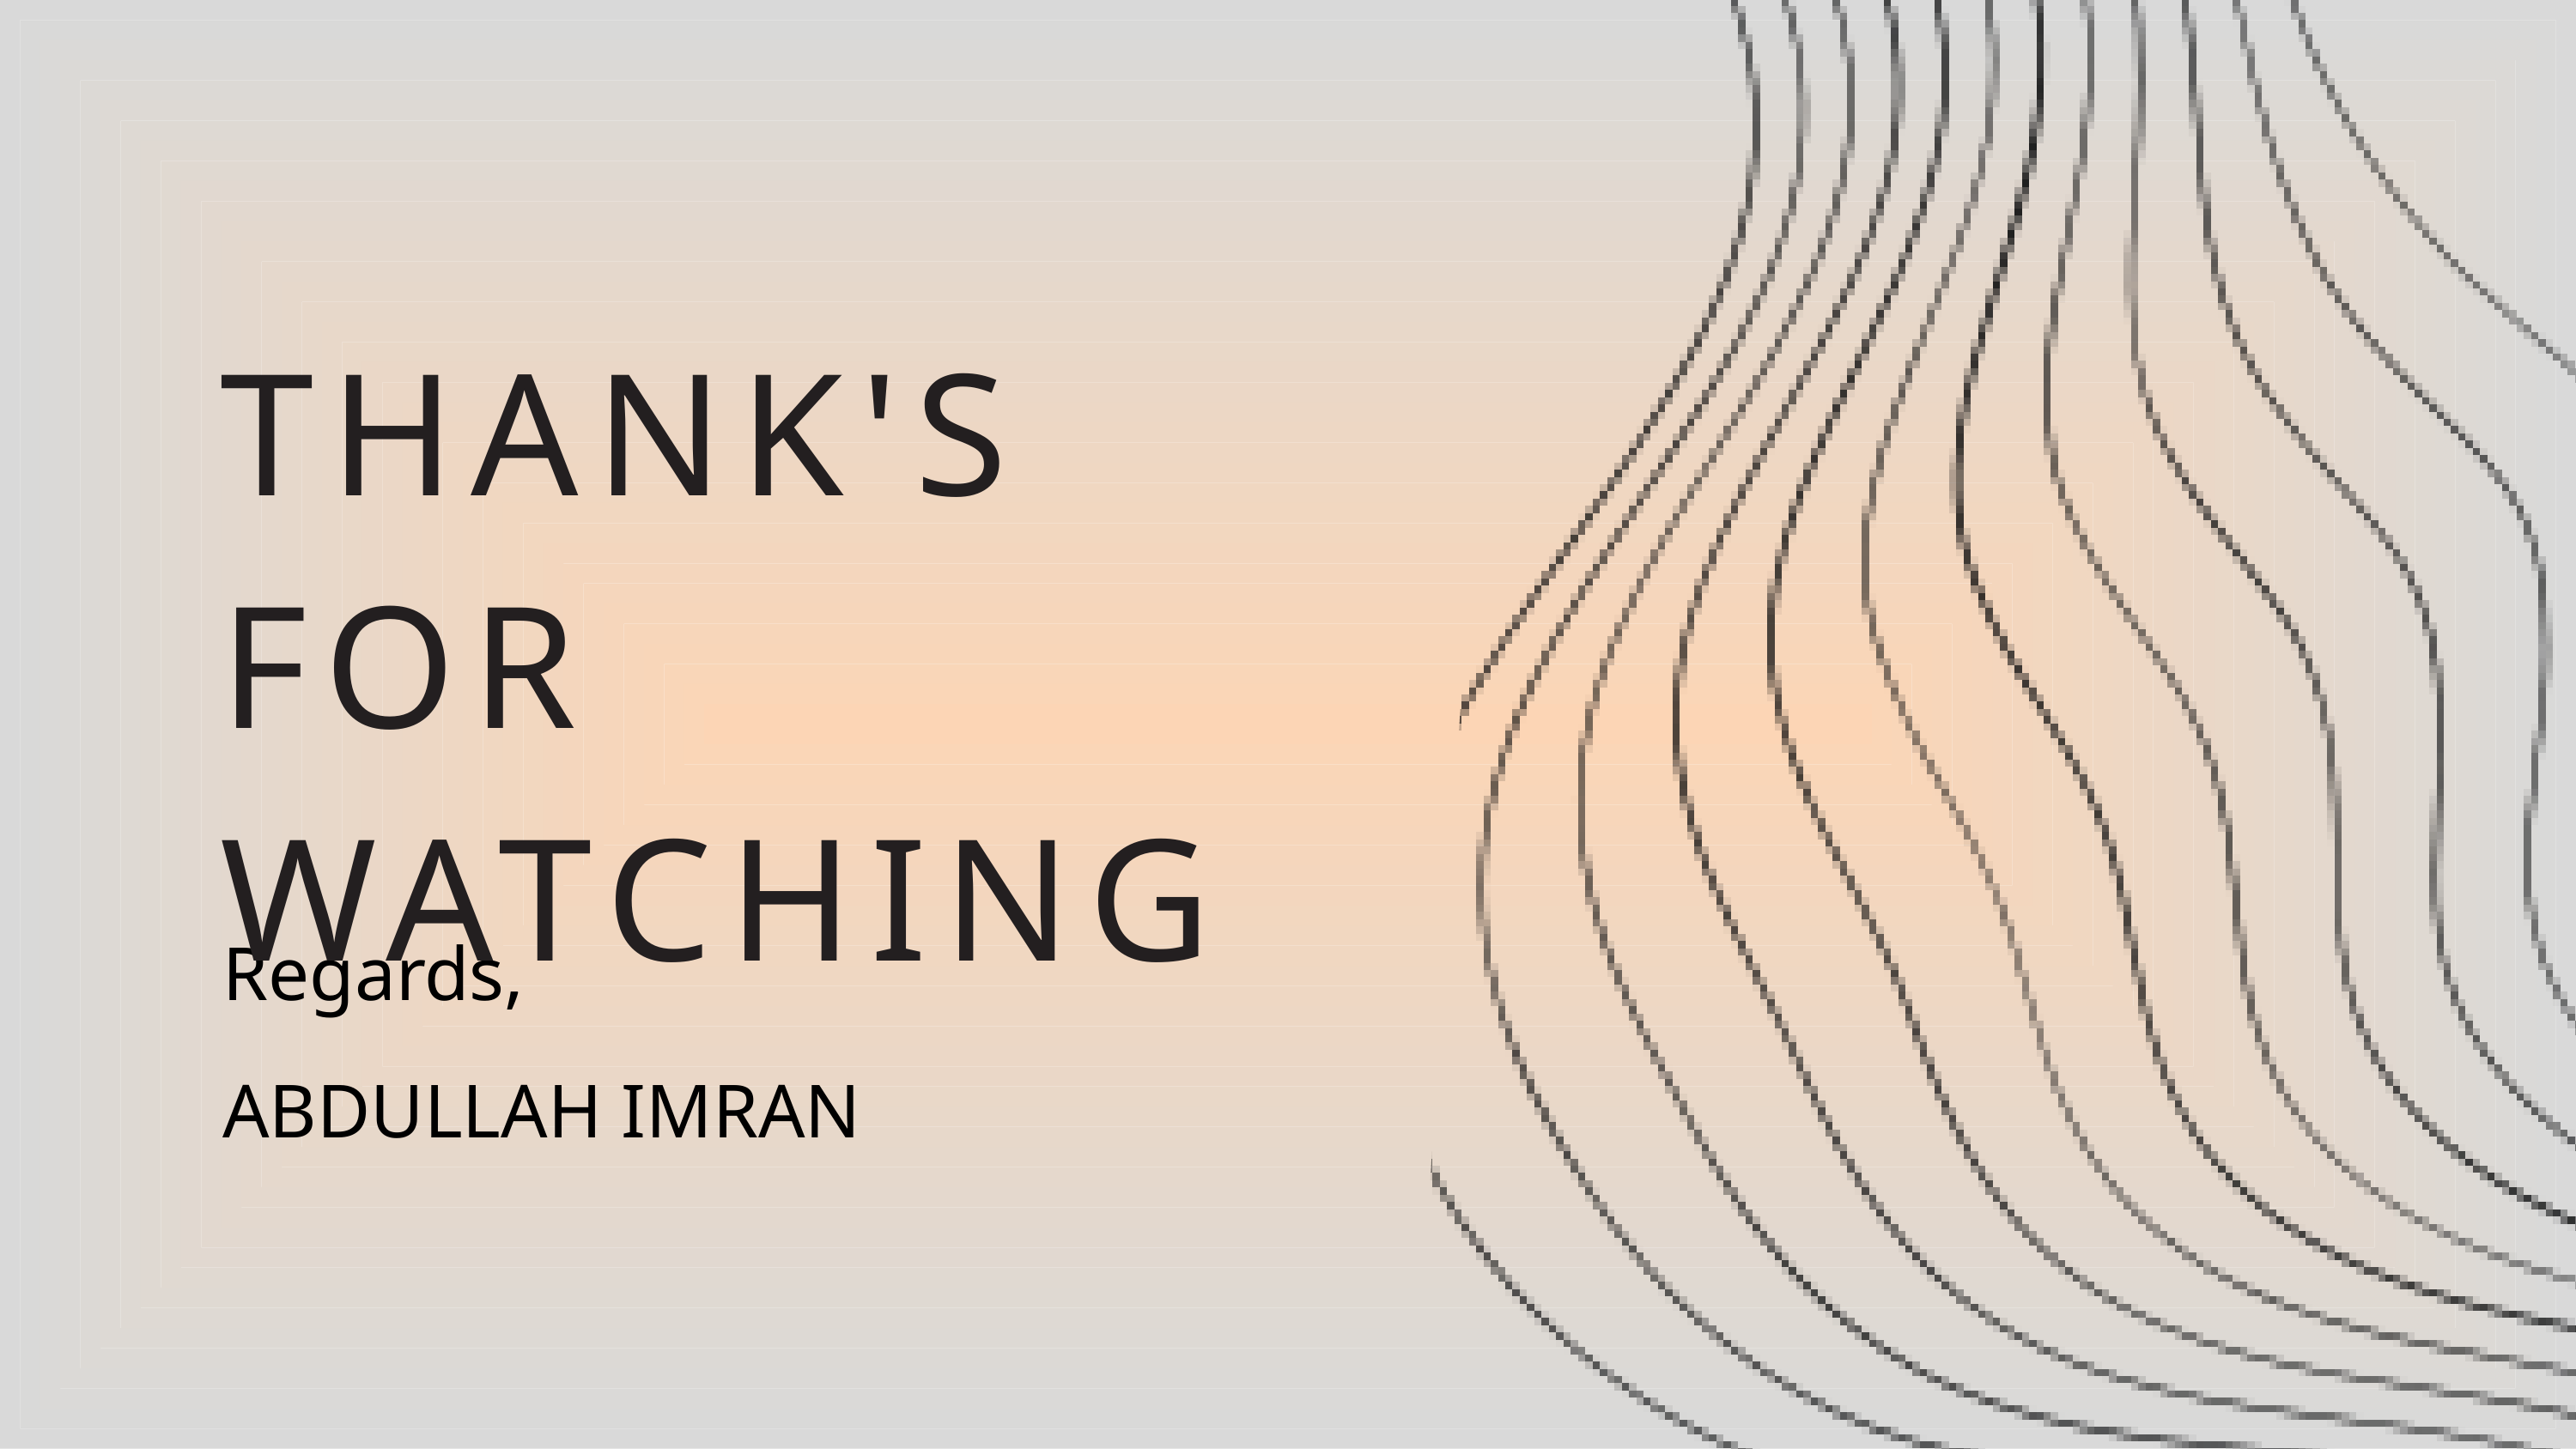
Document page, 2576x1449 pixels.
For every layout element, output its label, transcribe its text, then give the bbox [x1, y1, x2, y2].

text_box [1413, 0, 2576, 1449]
text_box Regards, ABDULLAH IMRAN [222, 995, 1078, 1153]
text_box THANK'S FOR WATCHING [220, 296, 1361, 995]
